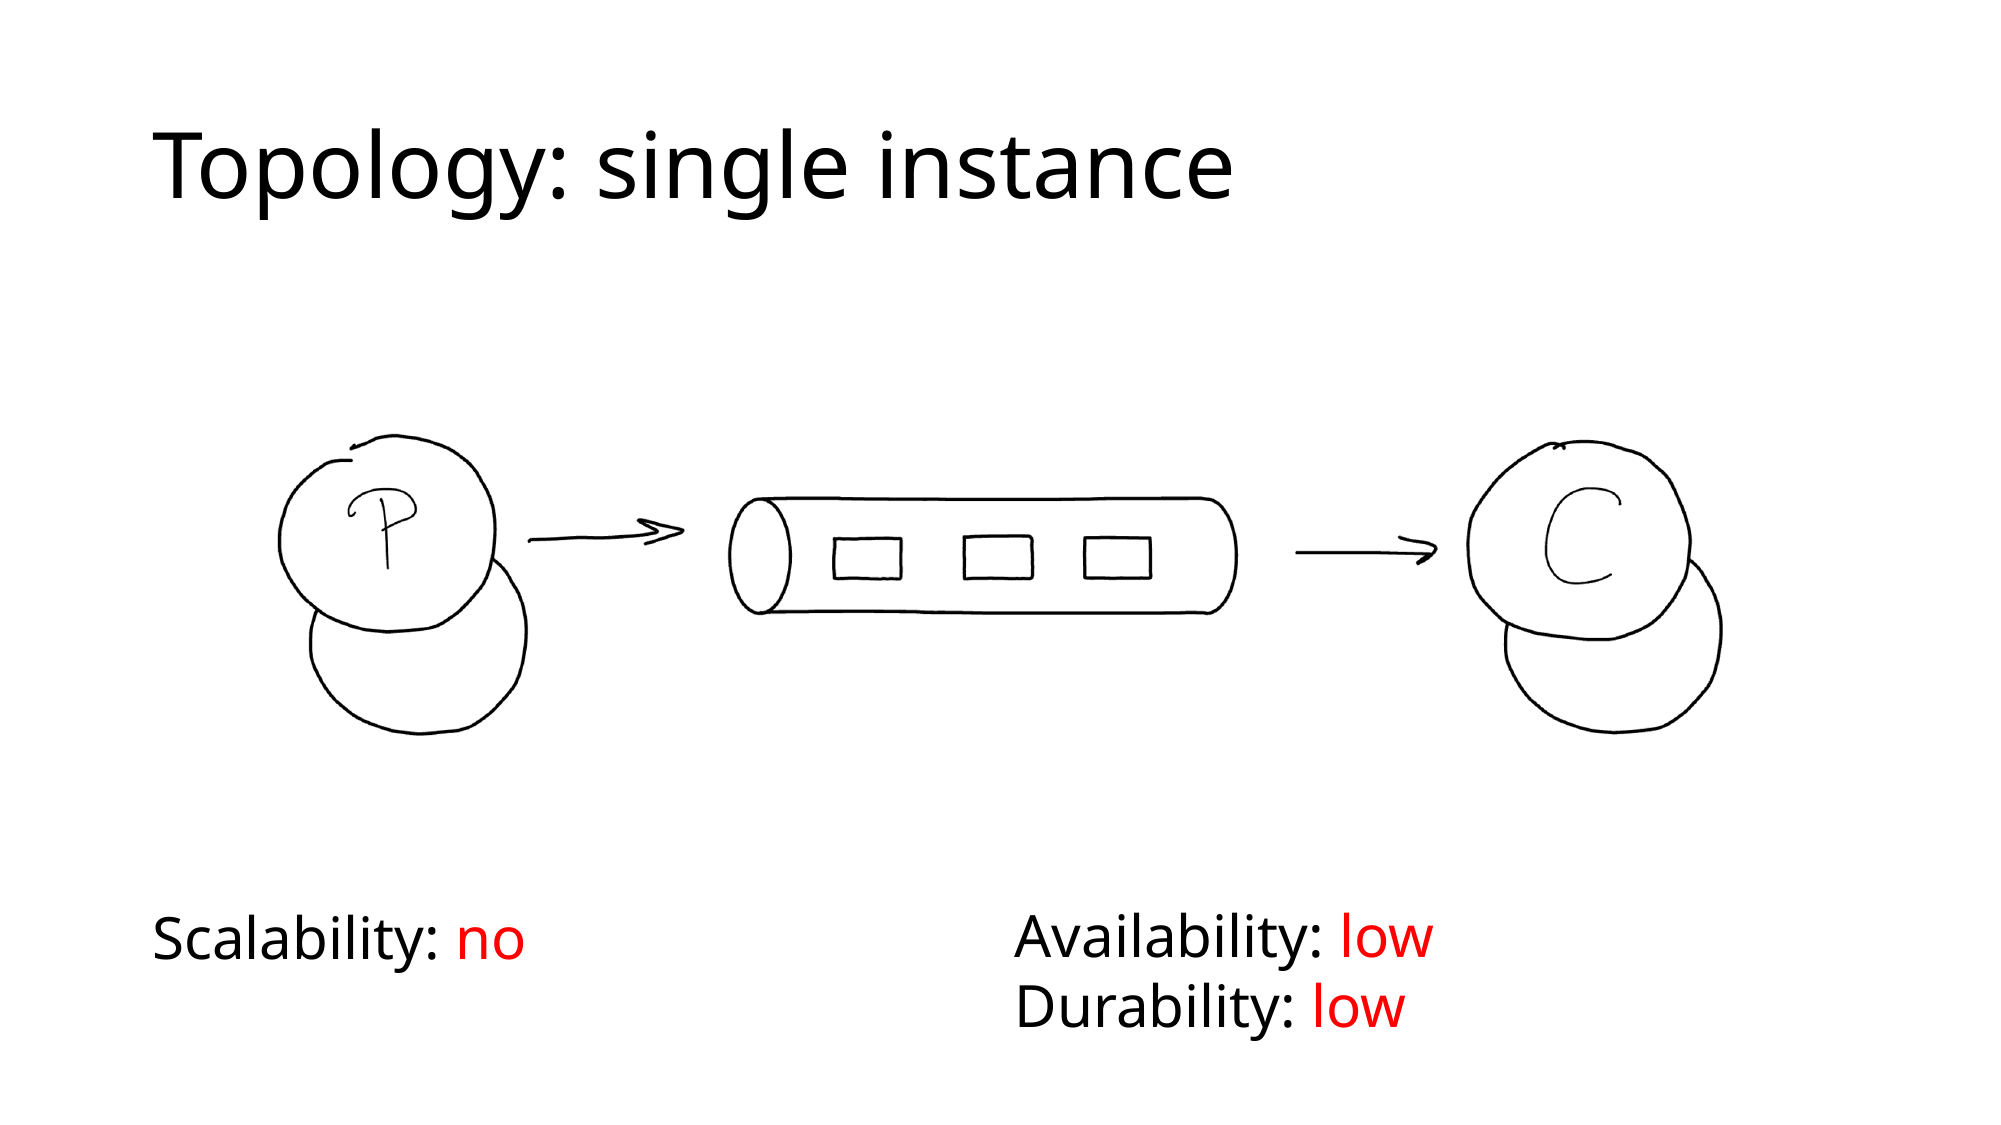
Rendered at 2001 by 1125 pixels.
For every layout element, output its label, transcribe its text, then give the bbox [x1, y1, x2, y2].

text_box Availability: low Durability: low [999, 891, 1863, 1047]
text_box Scalability: no [137, 893, 1000, 1049]
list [262, 418, 1738, 751]
title Topology: single instance [137, 59, 1863, 278]
